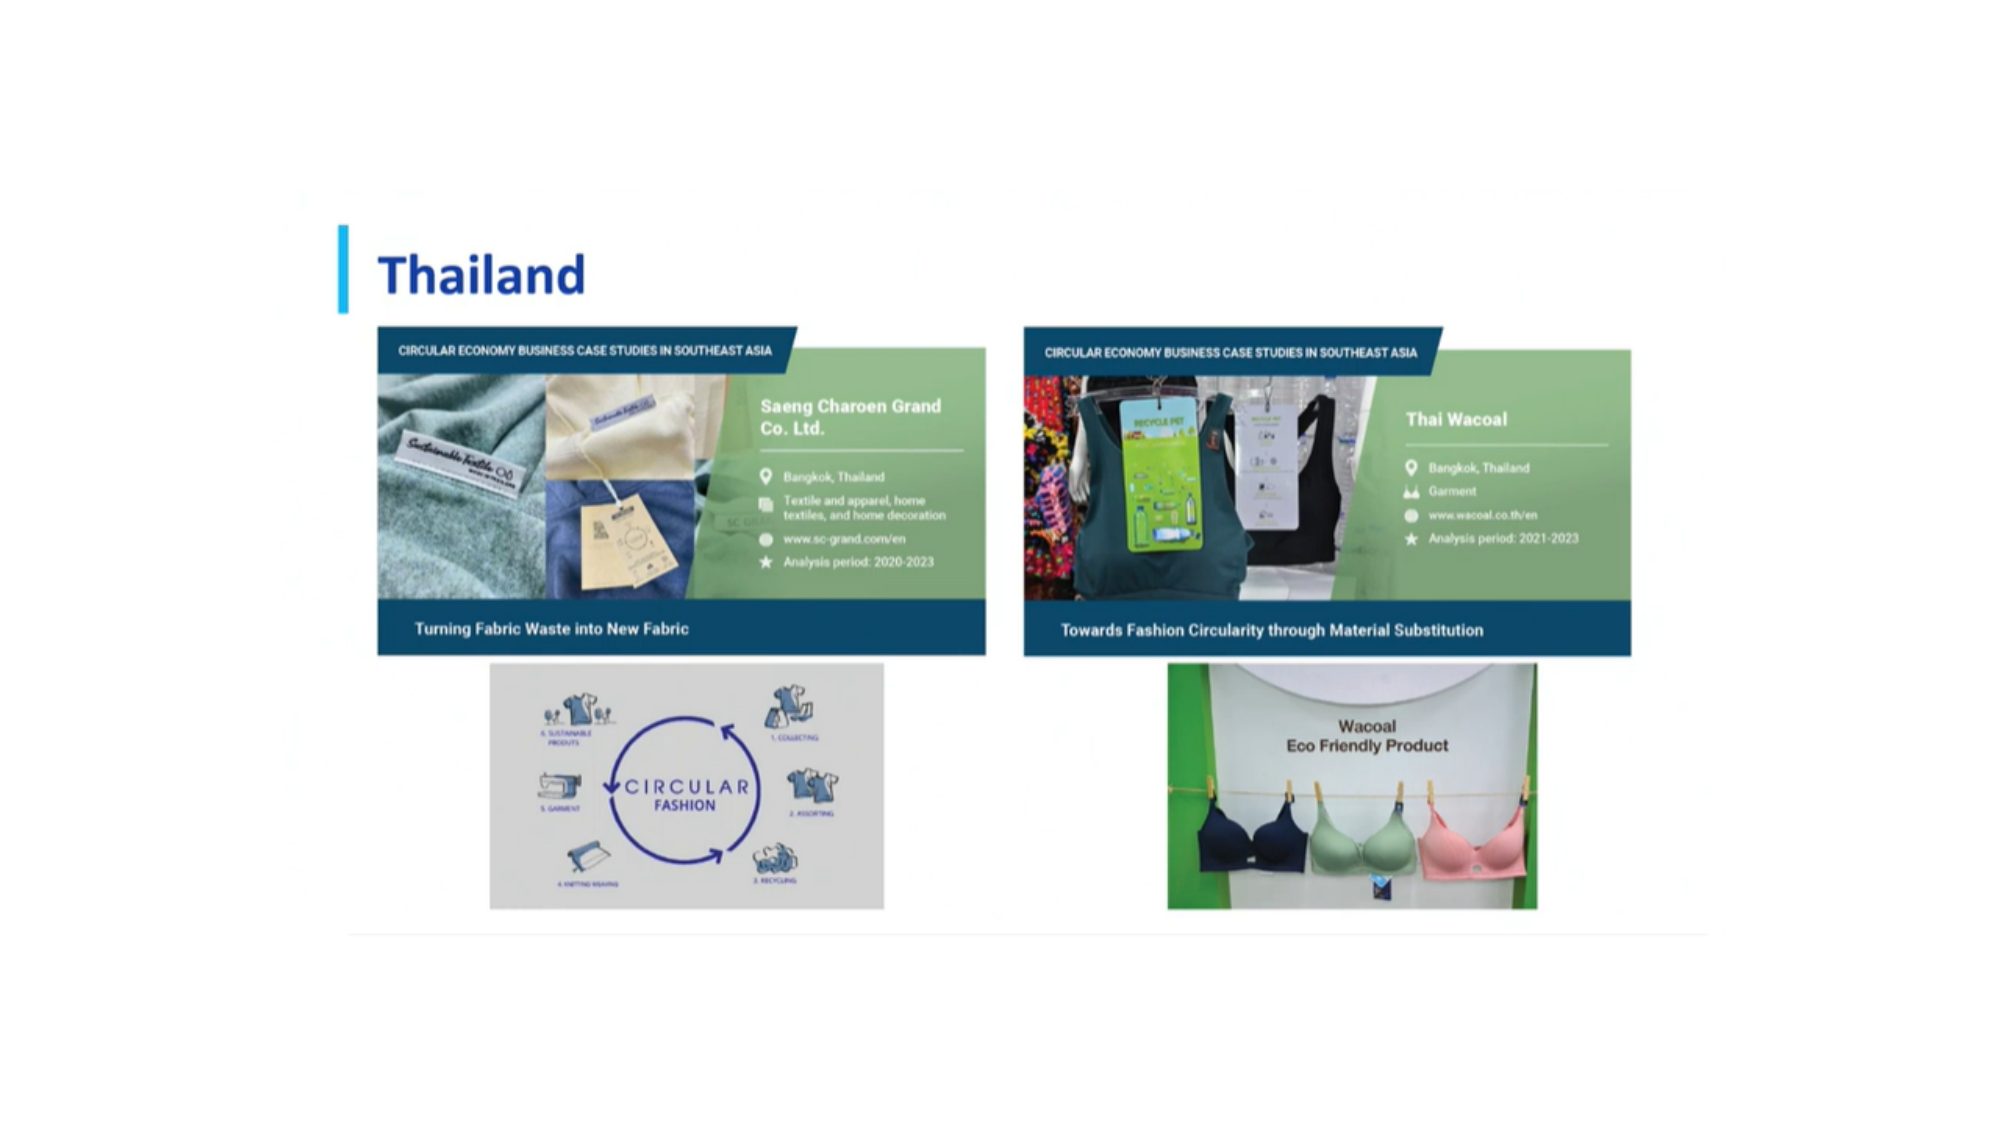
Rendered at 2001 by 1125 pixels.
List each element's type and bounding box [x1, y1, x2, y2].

picture [273, 187, 1727, 938]
